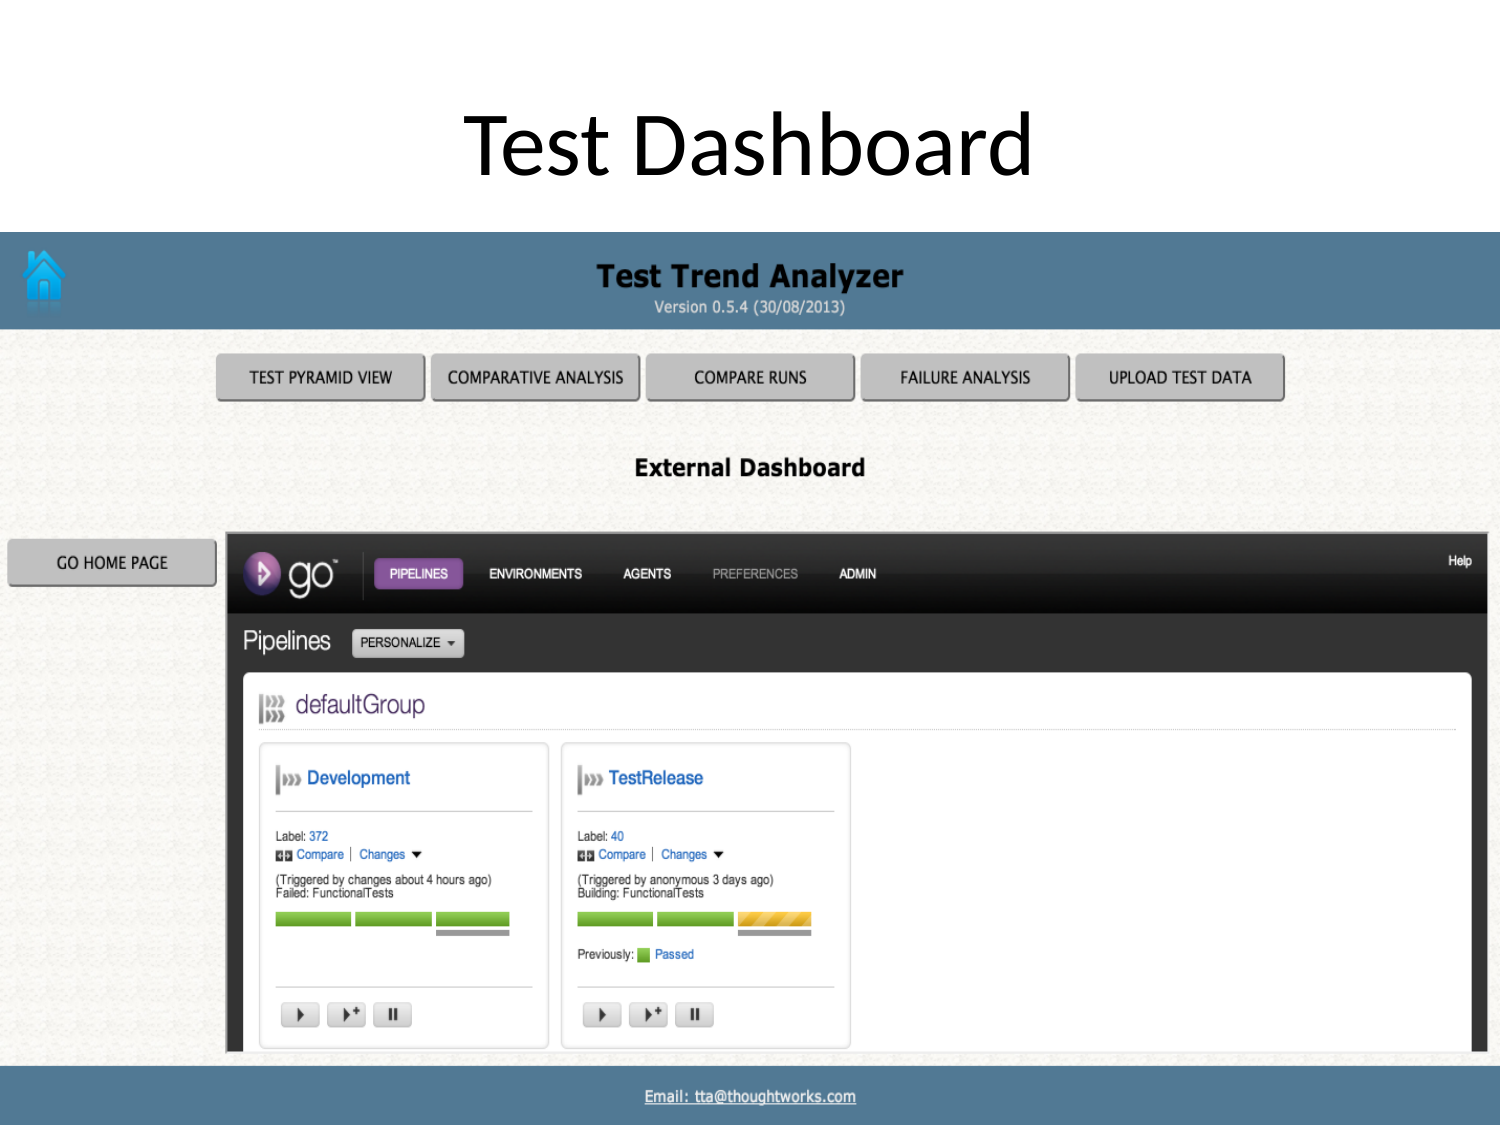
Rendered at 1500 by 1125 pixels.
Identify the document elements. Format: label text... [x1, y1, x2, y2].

title Test Dashboard [75, 45, 1425, 231]
picture [0, 232, 1500, 1125]
